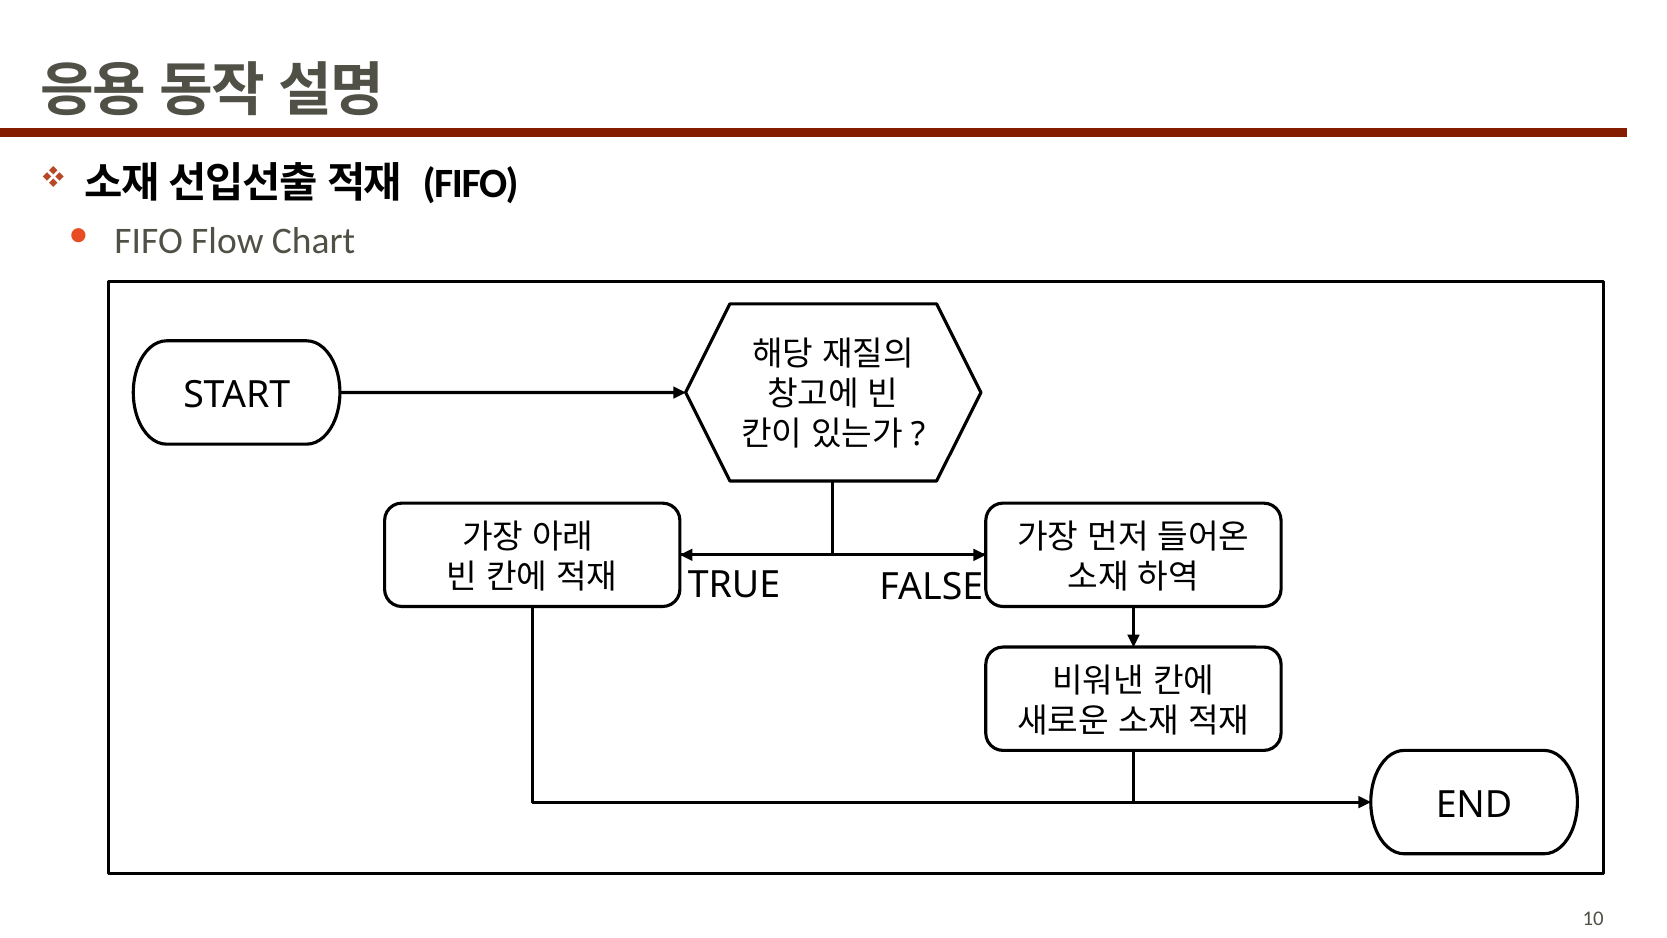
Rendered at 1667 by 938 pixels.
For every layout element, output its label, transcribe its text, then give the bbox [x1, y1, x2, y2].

text_box START [131, 339, 342, 446]
text_box 가장 먼저 들어온 소재 하역 [1057, 501, 1283, 609]
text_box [853, 284, 1050, 938]
text_box 가장 아래 빈 칸에 적재 [383, 501, 682, 609]
list 소재 선입선출 적재 (FIFO) FIFO Flow Chart [40, 155, 1627, 938]
text_box TRUE [673, 552, 796, 613]
text_box 해당 재질의 창고에 빈 칸이 있는가? [684, 302, 847, 483]
text_box 비워낸 칸에 새로운 소재 적재 [1057, 645, 1283, 752]
text_box END [1369, 748, 1579, 856]
title 응용 동작 설명 [40, 14, 1627, 129]
